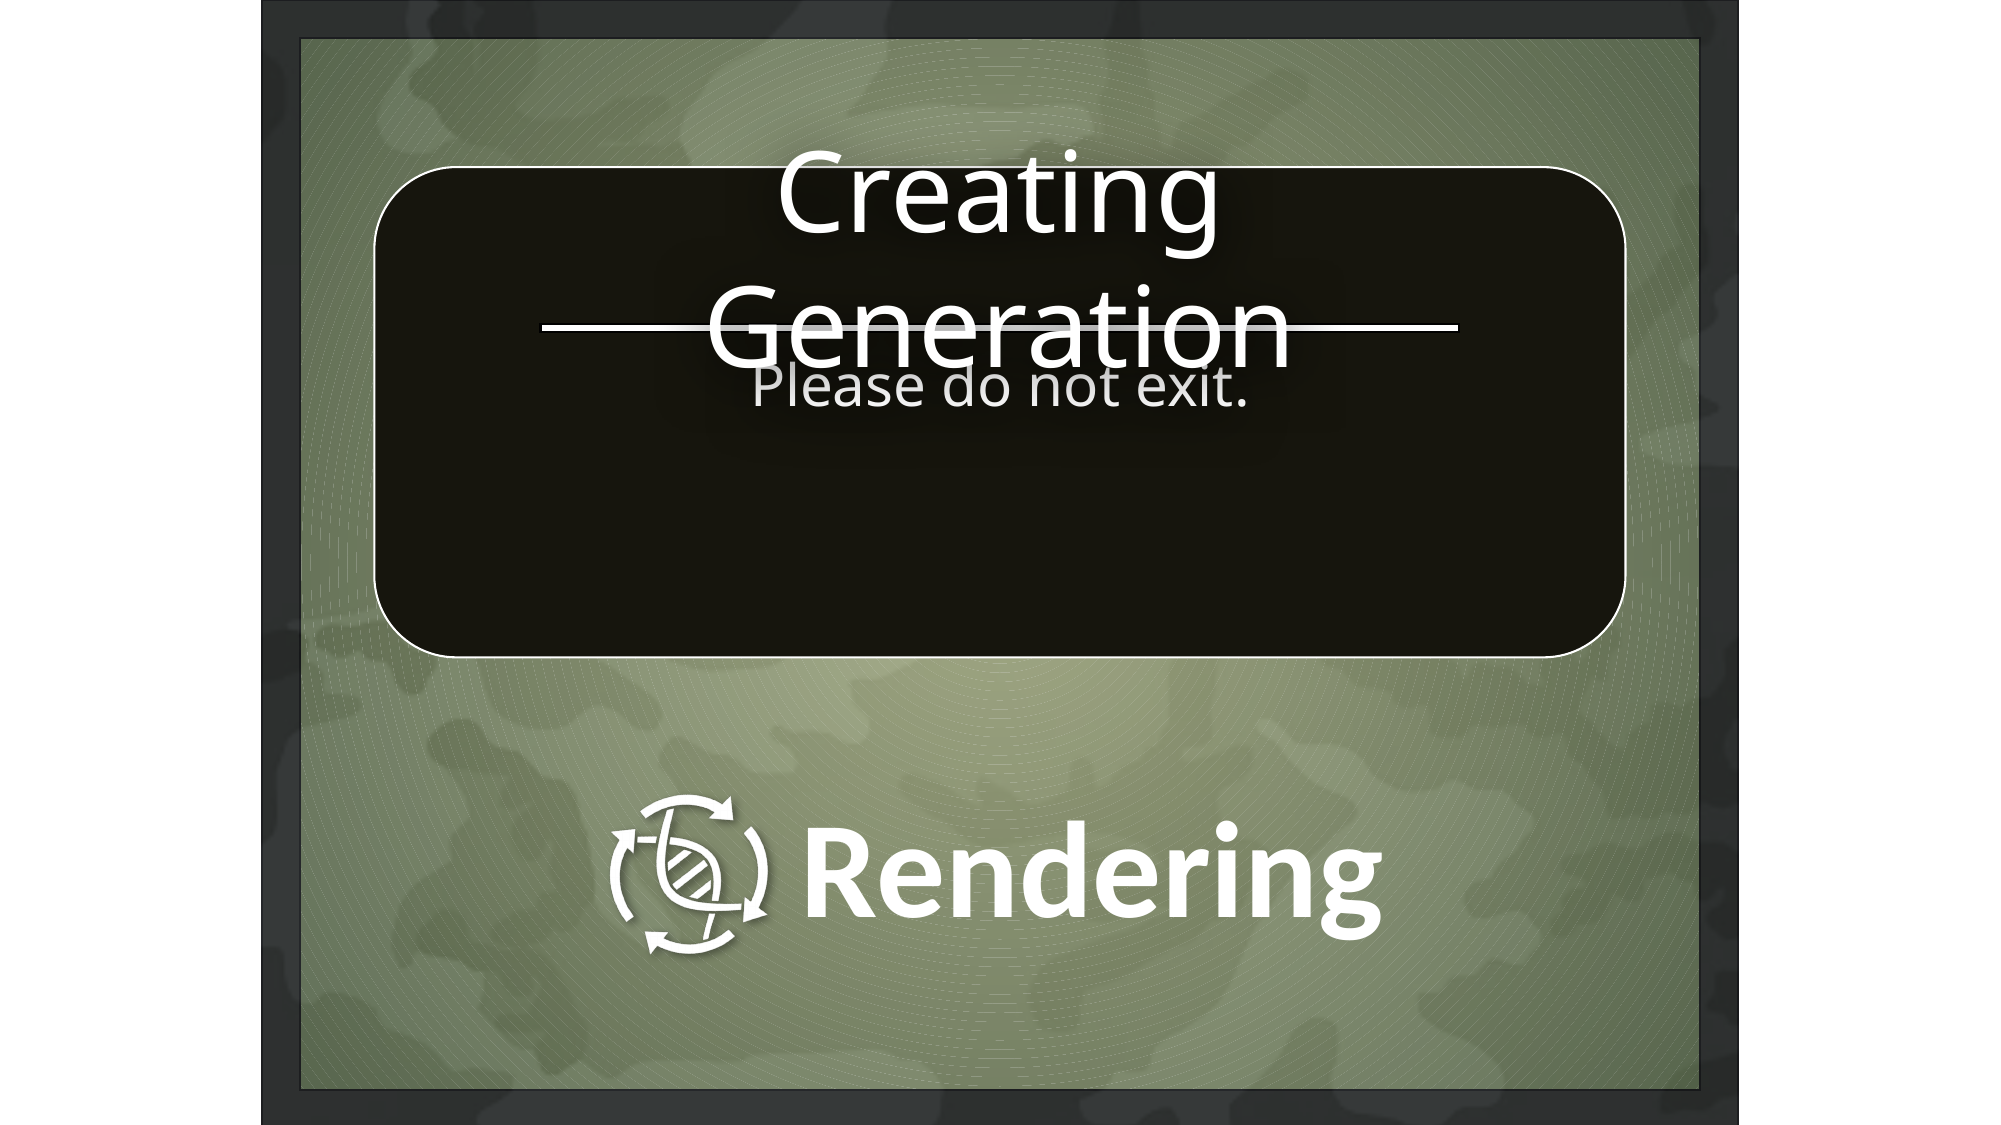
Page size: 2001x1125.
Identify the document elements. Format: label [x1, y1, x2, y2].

picture [593, 778, 784, 968]
text_box [261, 0, 1739, 1125]
text_box [374, 167, 1626, 658]
